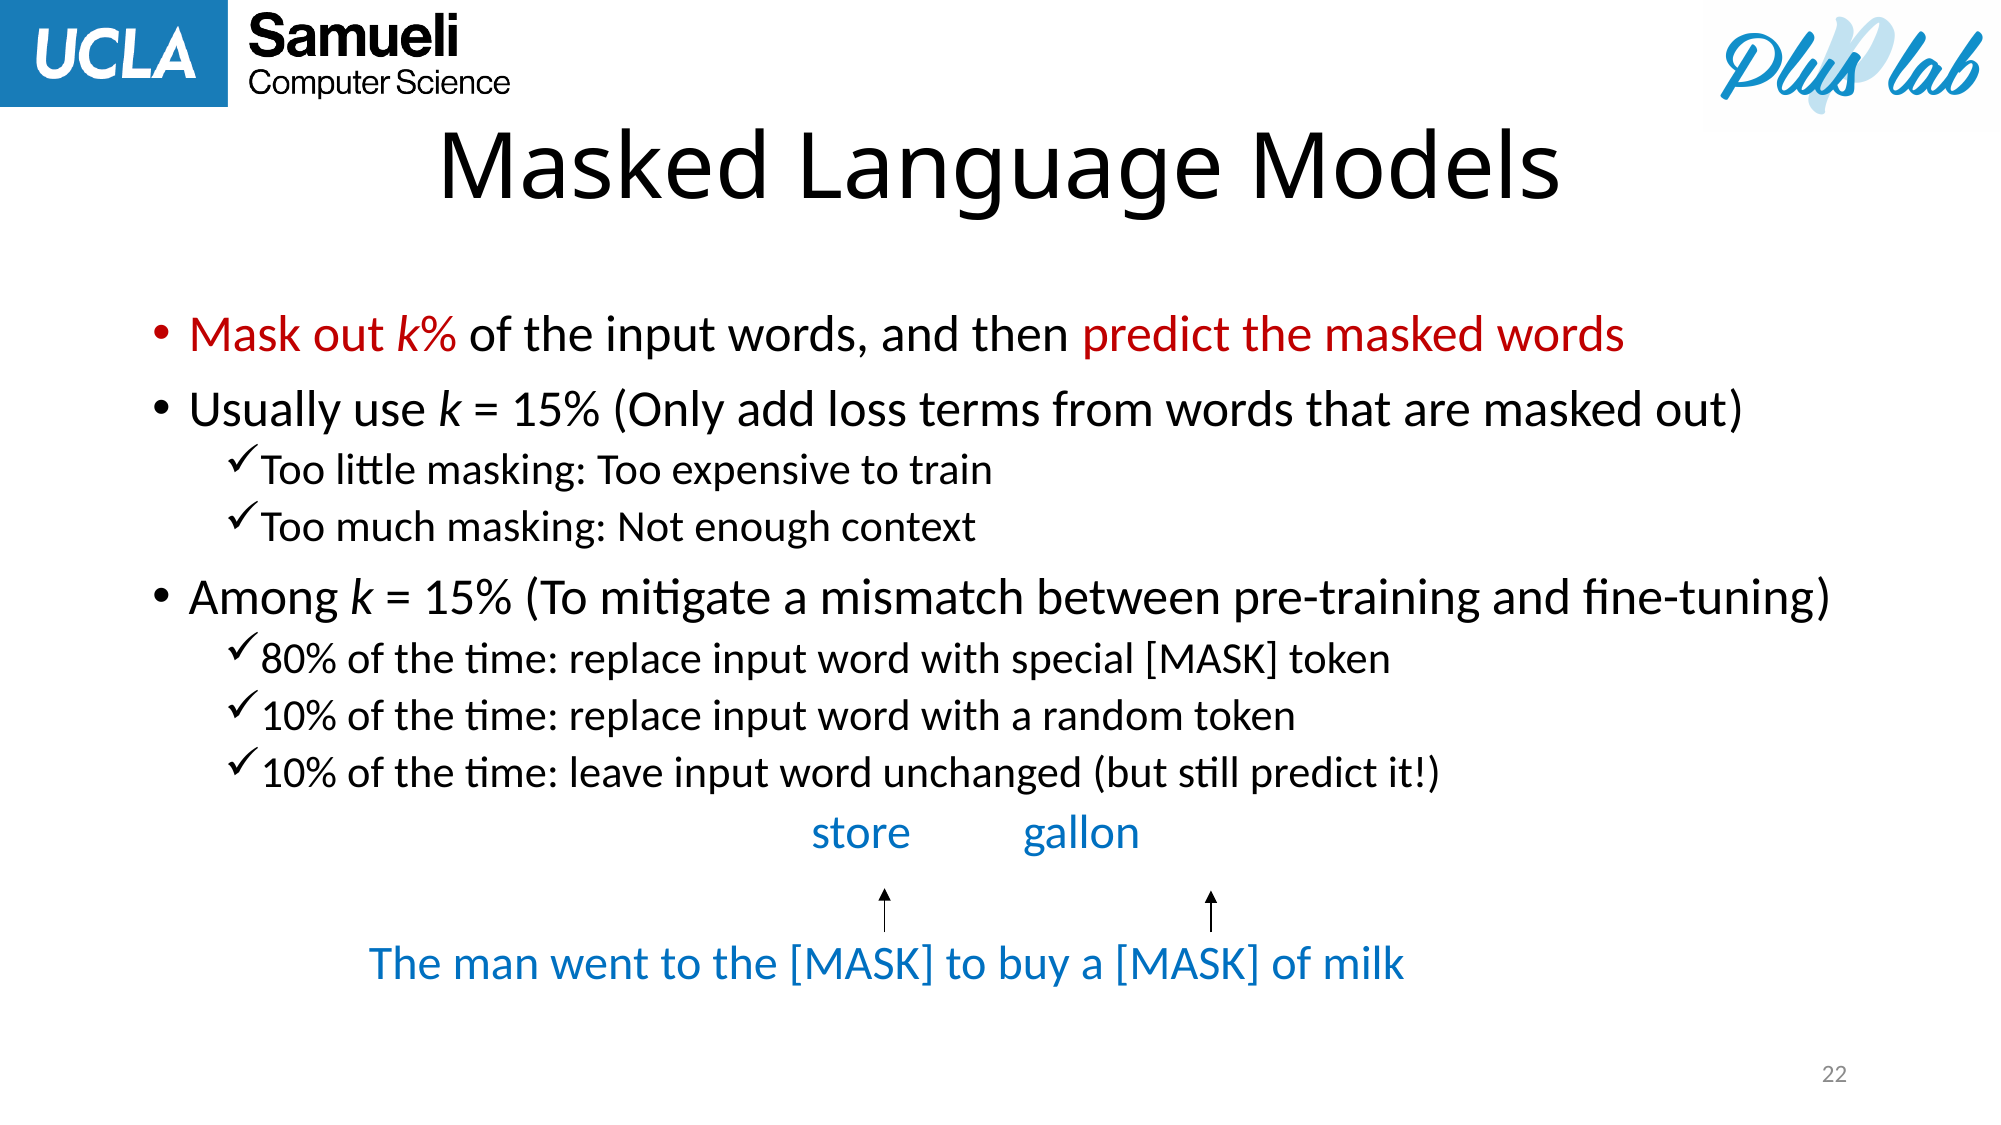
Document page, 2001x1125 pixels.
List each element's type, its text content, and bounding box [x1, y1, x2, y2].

title Masked Language Models [137, 59, 1863, 278]
list Mask out k% of the input words, and then predict the masked words Usually use k = 15% (Only add loss terms from words that are masked out) Too little masking: Too expensive to train Too much masking: Not enough context Among k = 15% (To mitigate a mismatch between pre-training and fine-tuning) 80% of the time: replace input word with special [MASK] token 10% of the time: replace input word with a random token 10% of the time: leave input word unchanged (but still predict it!) store gallon The man went to the [MASK] to buy a [MASK] of milk [137, 299, 1863, 1014]
picture [1703, 0, 2000, 132]
picture [0, 0, 510, 107]
slide_number 22 [1412, 1042, 1863, 1103]
